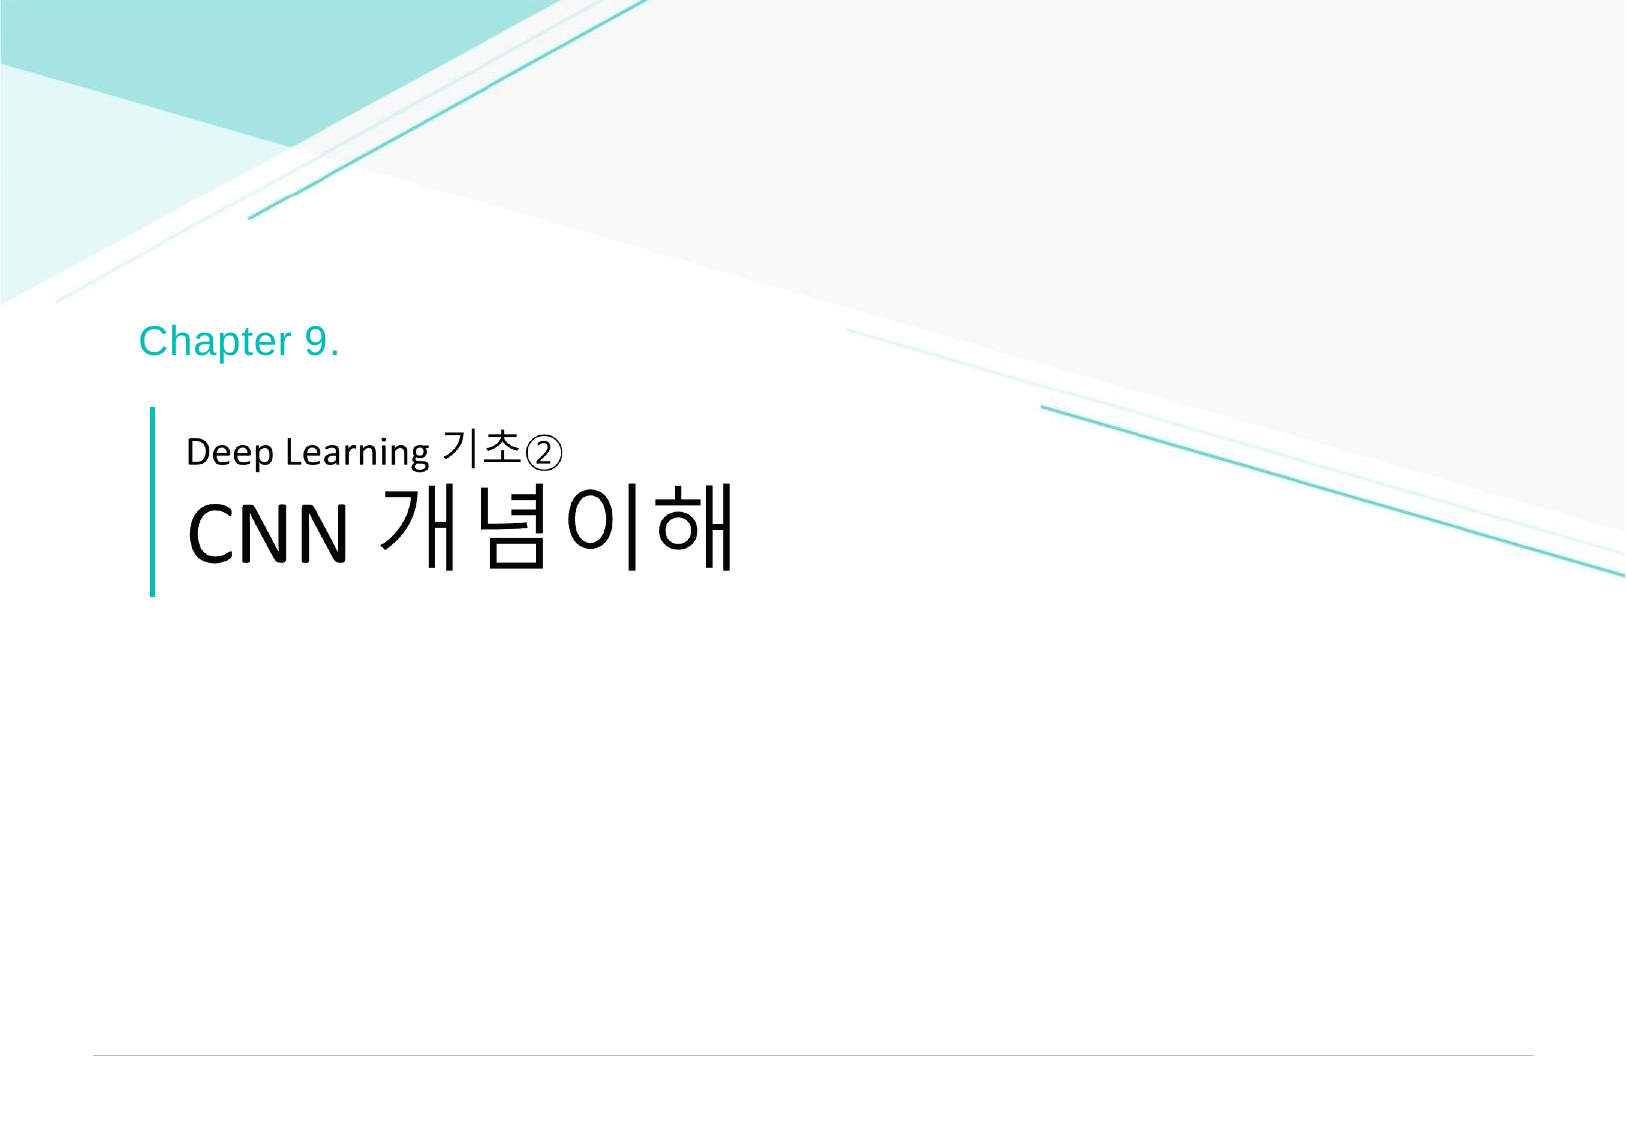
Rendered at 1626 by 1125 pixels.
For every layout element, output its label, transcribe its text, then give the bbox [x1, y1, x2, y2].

title Chapter 9. [136, 311, 345, 502]
picture [0, 0, 1625, 588]
